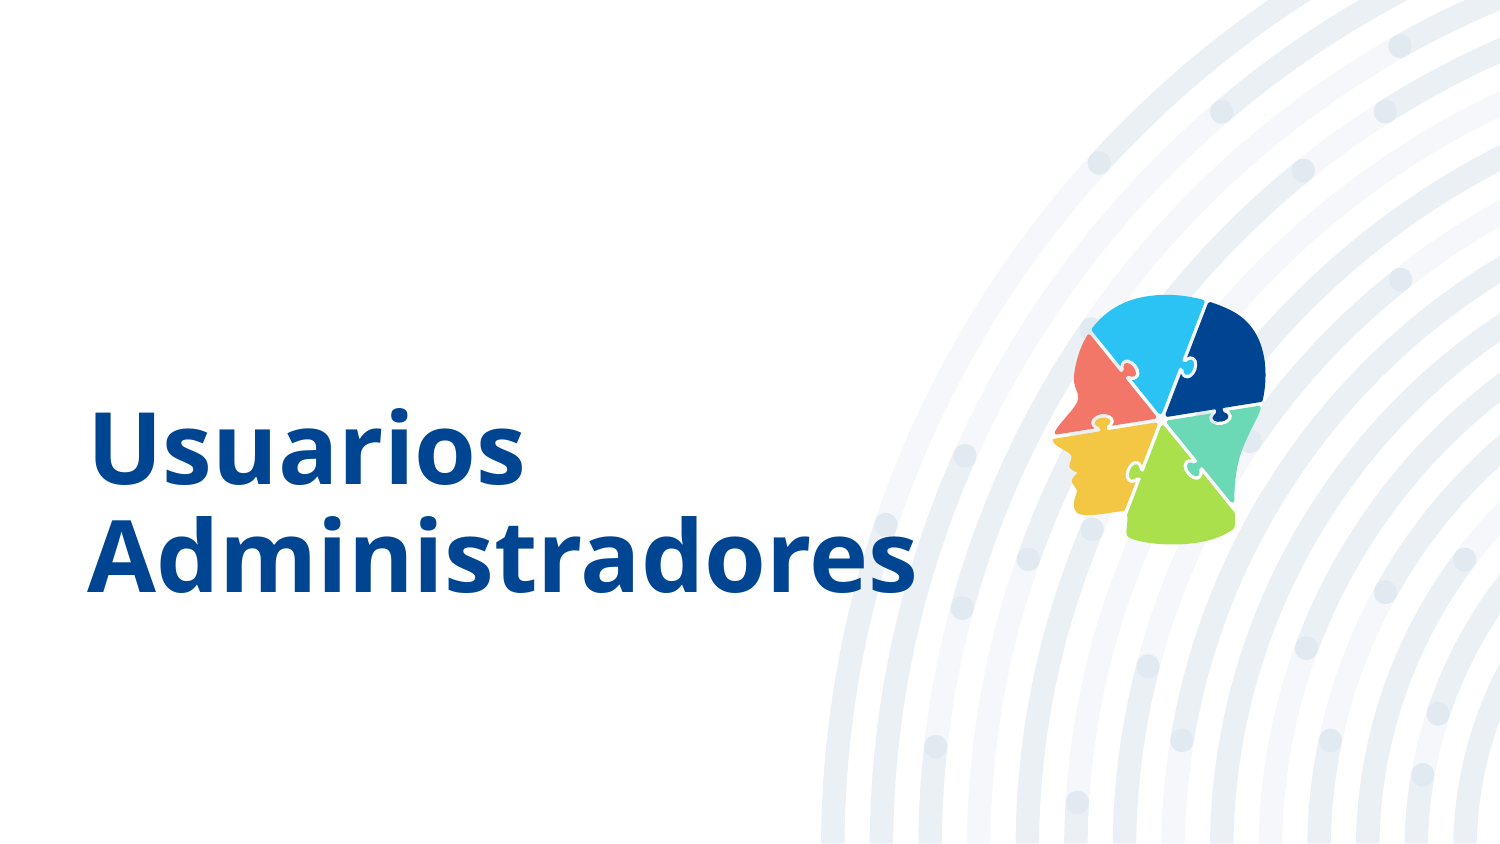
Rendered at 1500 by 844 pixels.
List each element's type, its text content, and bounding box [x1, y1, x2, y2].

text_box Usuarios Administradores [72, 263, 1002, 629]
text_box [1052, 290, 1269, 554]
